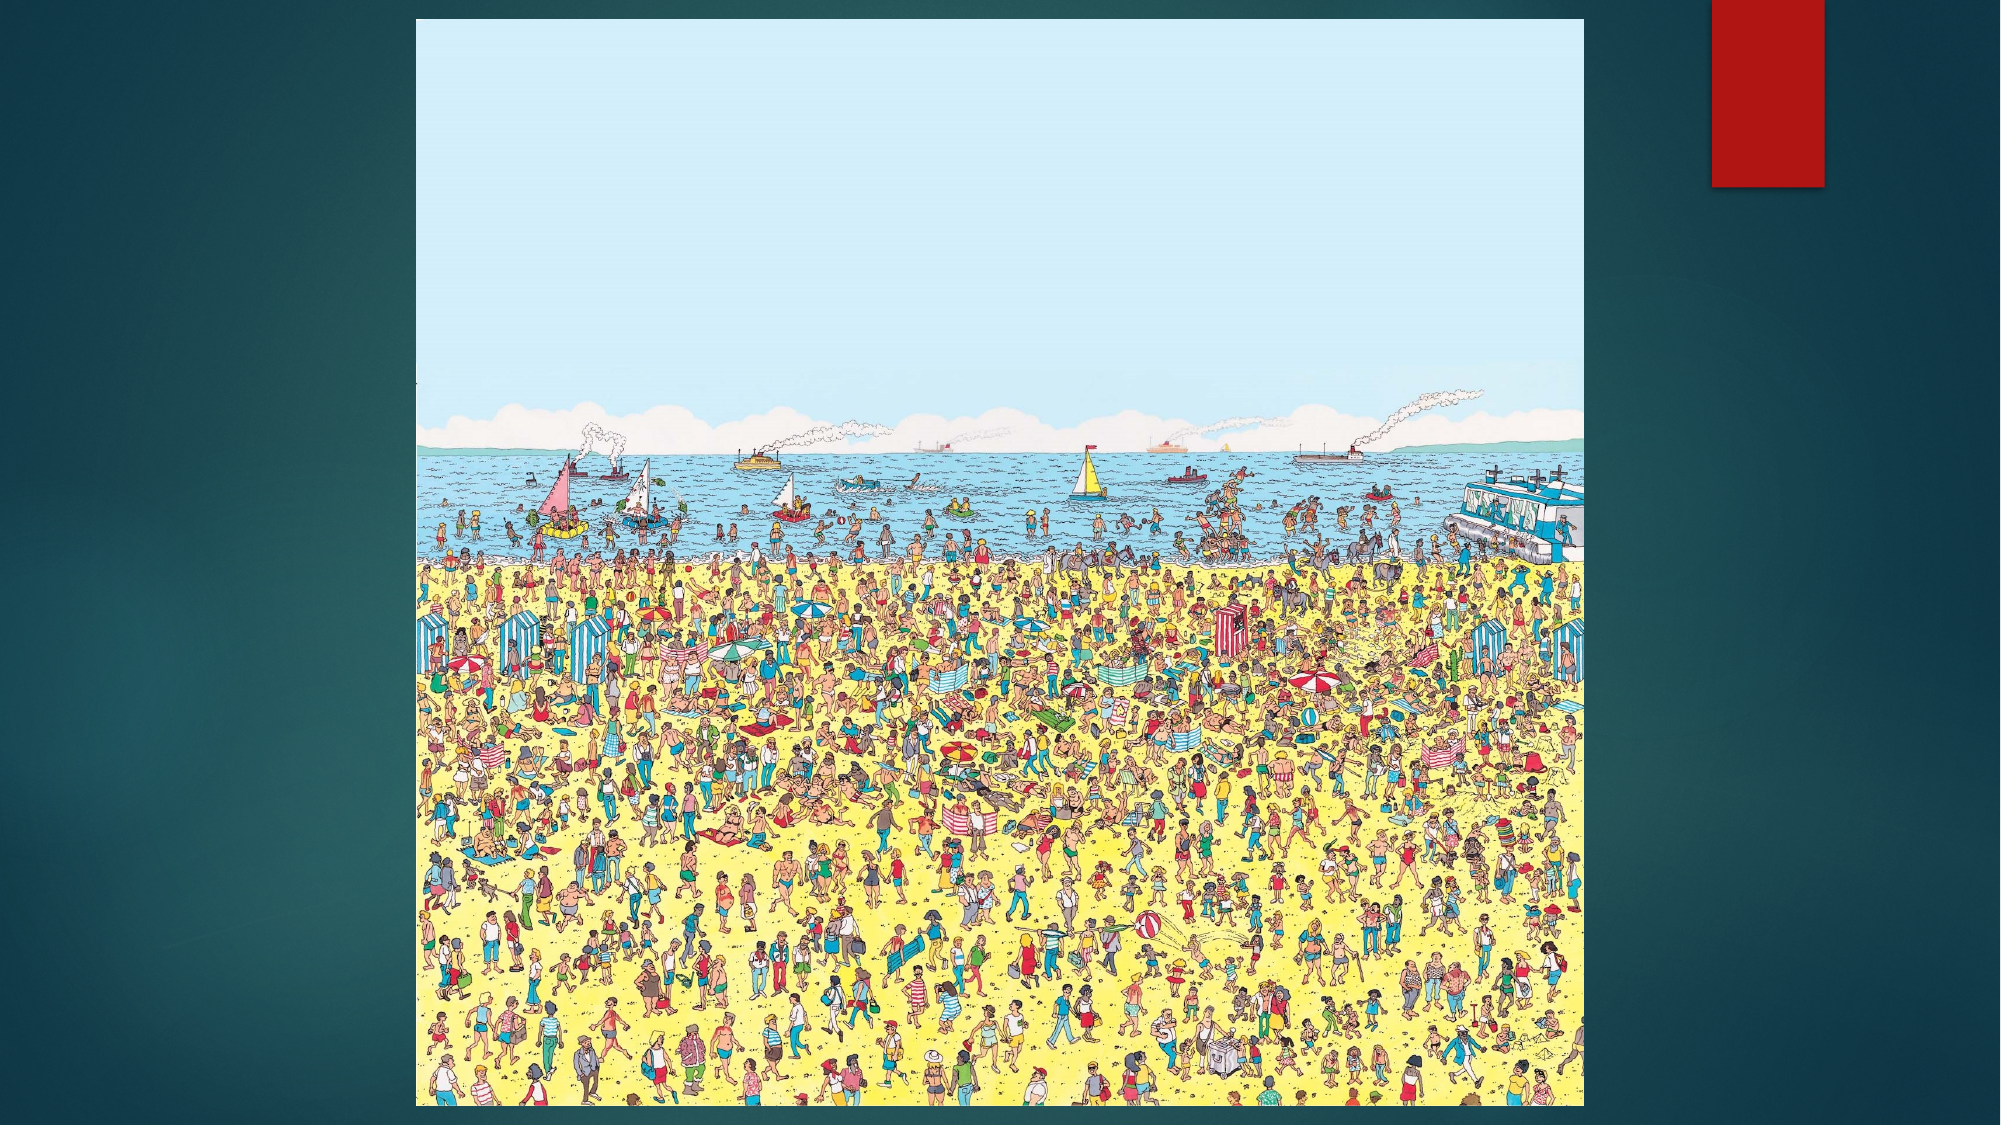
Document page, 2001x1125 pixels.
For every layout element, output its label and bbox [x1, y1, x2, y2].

picture [0, 0, 1584, 1125]
